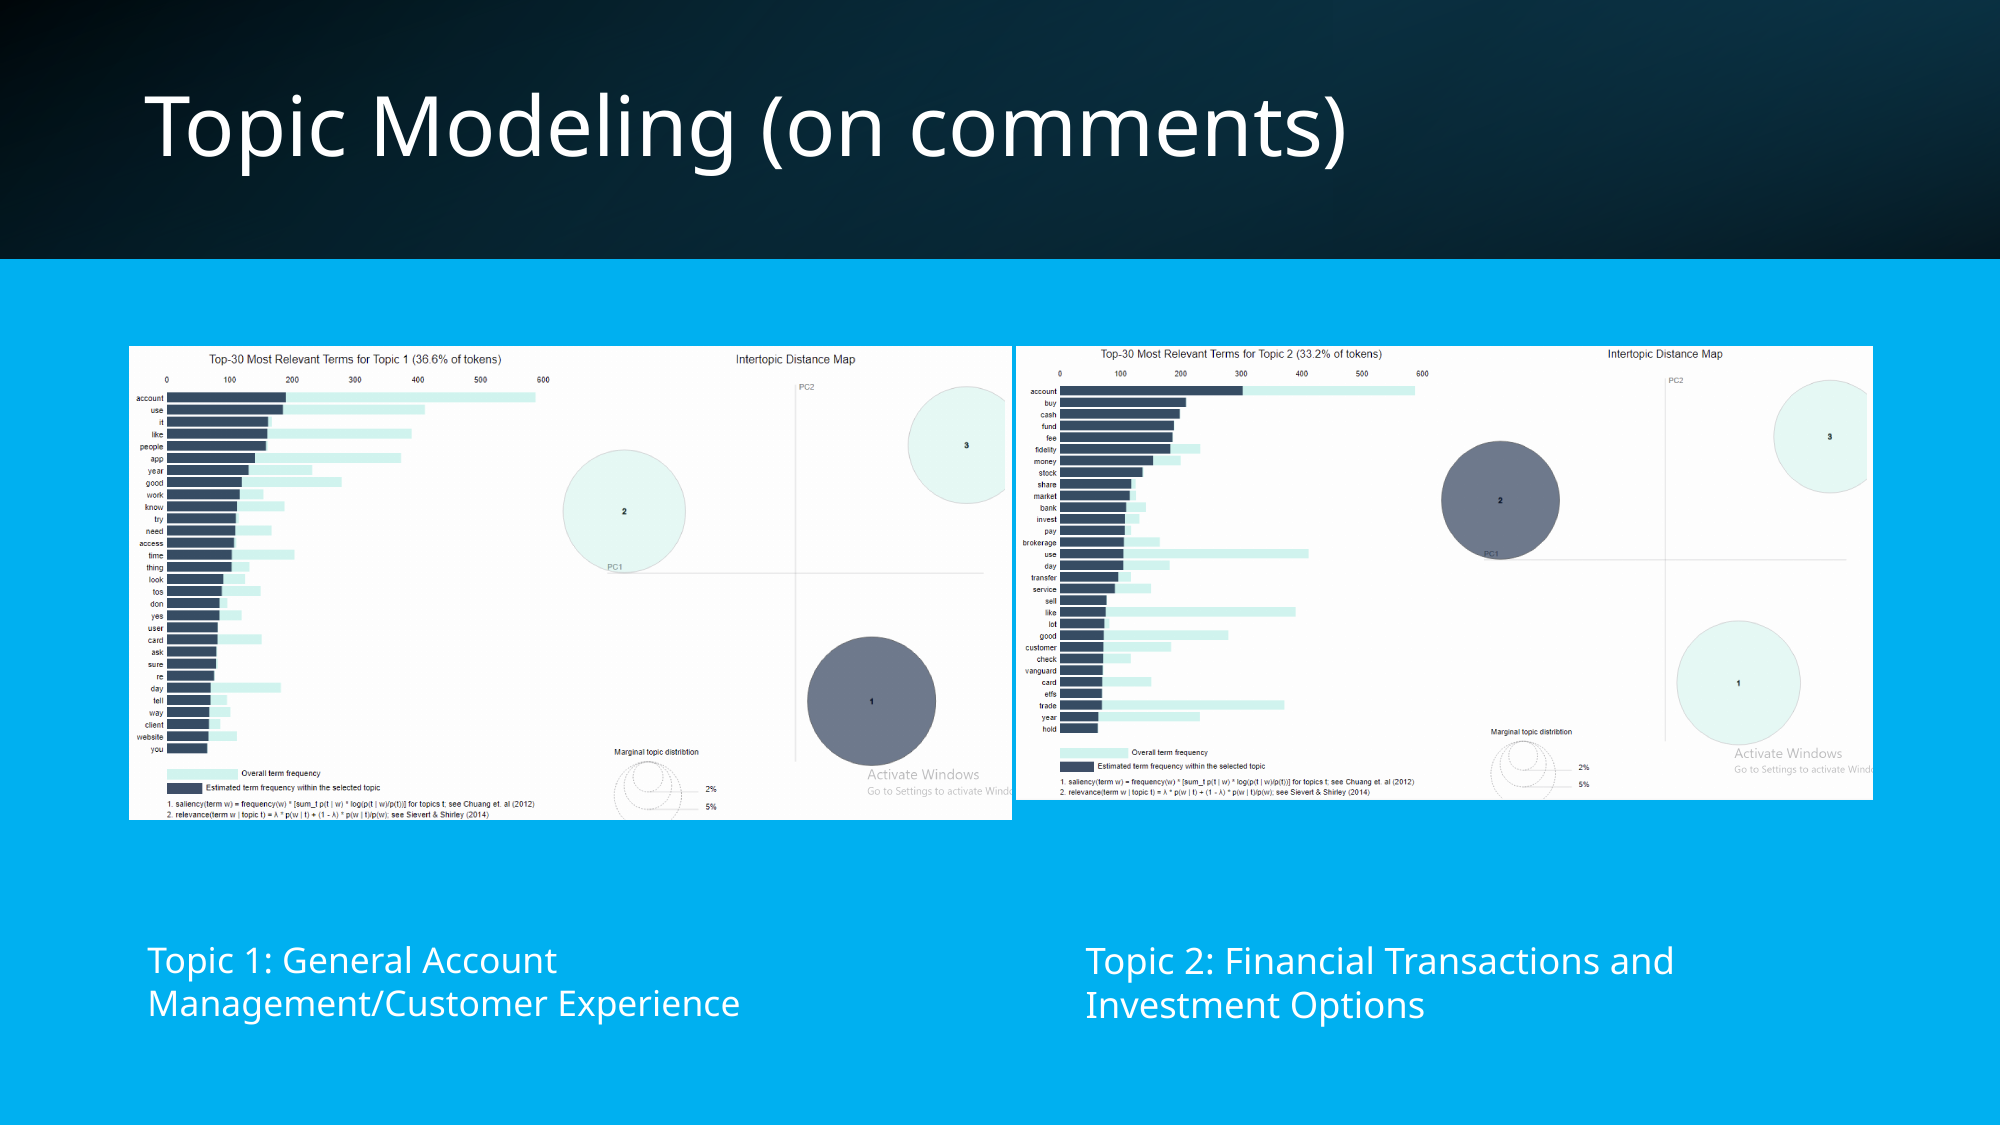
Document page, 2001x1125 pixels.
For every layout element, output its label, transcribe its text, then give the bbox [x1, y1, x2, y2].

title Topic Modeling (on comments) [129, 57, 1777, 202]
picture [1017, 347, 1872, 799]
text_box [0, 260, 2000, 1125]
picture [130, 347, 1011, 819]
text_box Topic 1: General Account Management/Customer Experience [132, 930, 971, 1031]
text_box [0, 0, 2000, 260]
text_box Topic 2: Financial Transactions and Investment Options [1070, 930, 1766, 1033]
